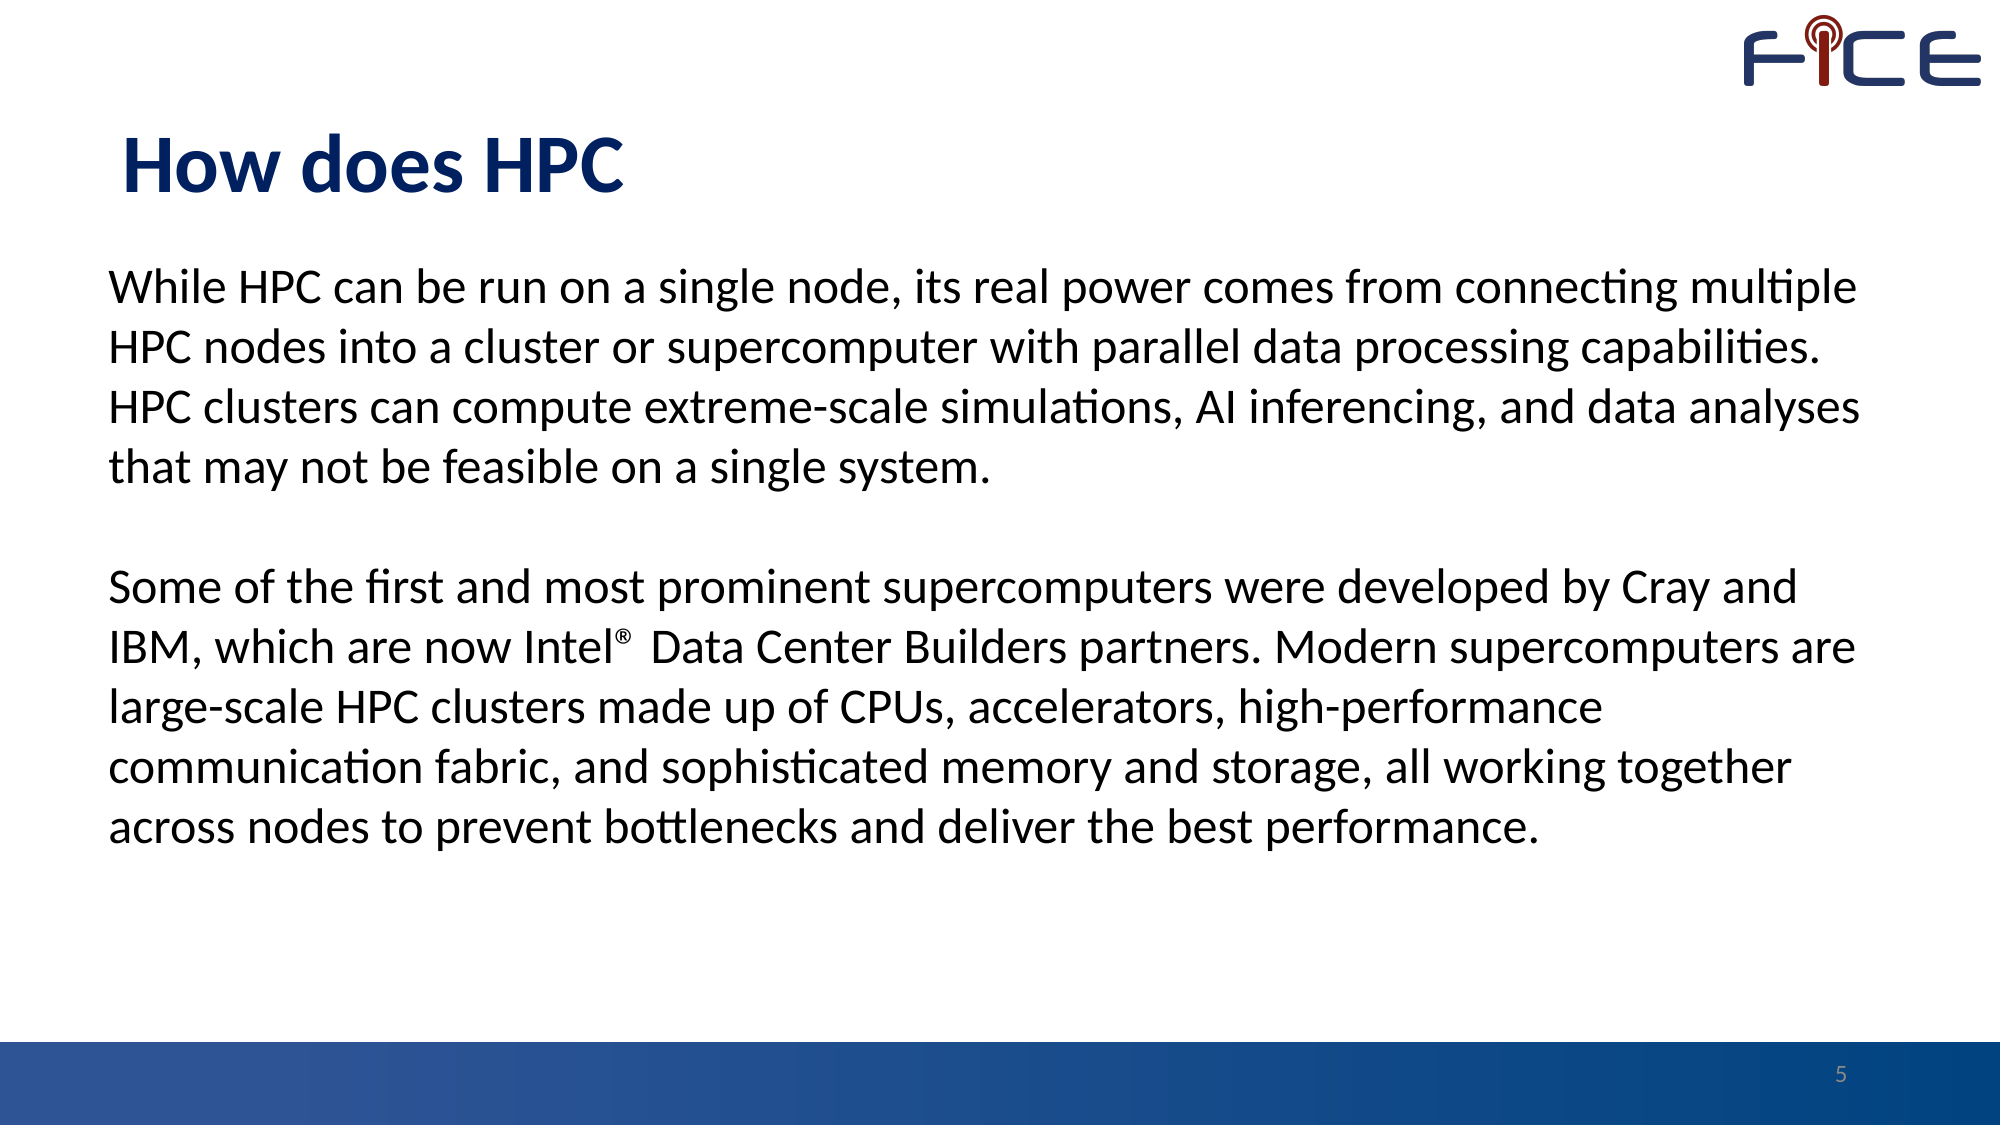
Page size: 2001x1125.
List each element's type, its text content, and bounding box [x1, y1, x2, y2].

slide_number 5 [1412, 1042, 1863, 1103]
text_box How does HPC [107, 59, 1882, 217]
text_box While HPC can be run on a single node, its real power comes from connecting multiple HPC nodes into a cluster or supercomputer with parallel data processing capabilities. HPC clusters can compute extreme-scale simulations, AI inferencing, and data analyses that may not be feasible on a single system. Some of the first and most prominent supercomputers were developed by Cray and IBM, which are now Intel® Data Center Builders partners. Modern supercomputers are large-scale HPC clusters made up of CPUs, accelerators, high-performance communication fabric, and sophisticated memory and storage, all working together across nodes to prevent bottlenecks and deliver the best performance. [93, 245, 1896, 983]
picture [1744, 15, 1981, 86]
